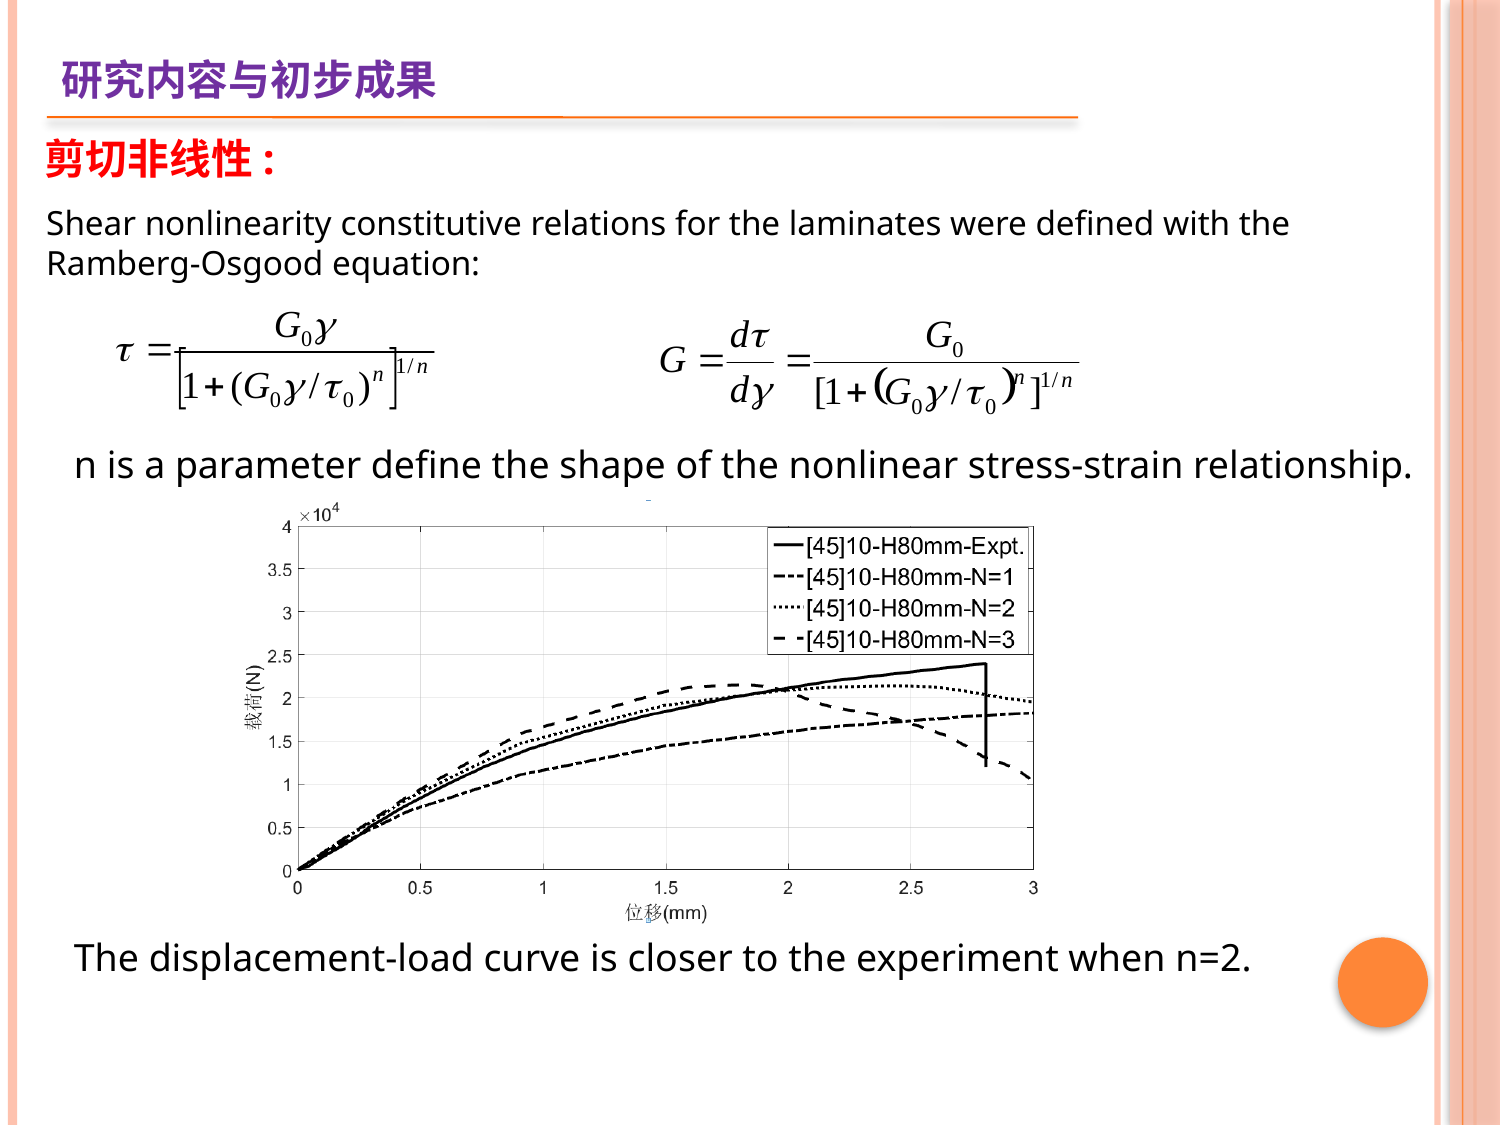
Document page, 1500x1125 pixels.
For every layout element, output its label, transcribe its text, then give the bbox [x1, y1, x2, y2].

text_box 研究内容与初步成果 [46, 46, 1164, 164]
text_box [111, 300, 442, 416]
text_box Shear nonlinearity constitutive relations for the laminates were defined with the Ramberg-Osgood equation: [31, 195, 1417, 290]
picture [229, 500, 1047, 927]
text_box The displacement-load curve is closer to the experiment when n=2. [59, 926, 1460, 987]
text_box n is a parameter define the shape of the nonlinear stress-strain relationship. [59, 433, 1460, 494]
text_box 剪切非线性: [29, 125, 524, 191]
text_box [653, 310, 1088, 424]
